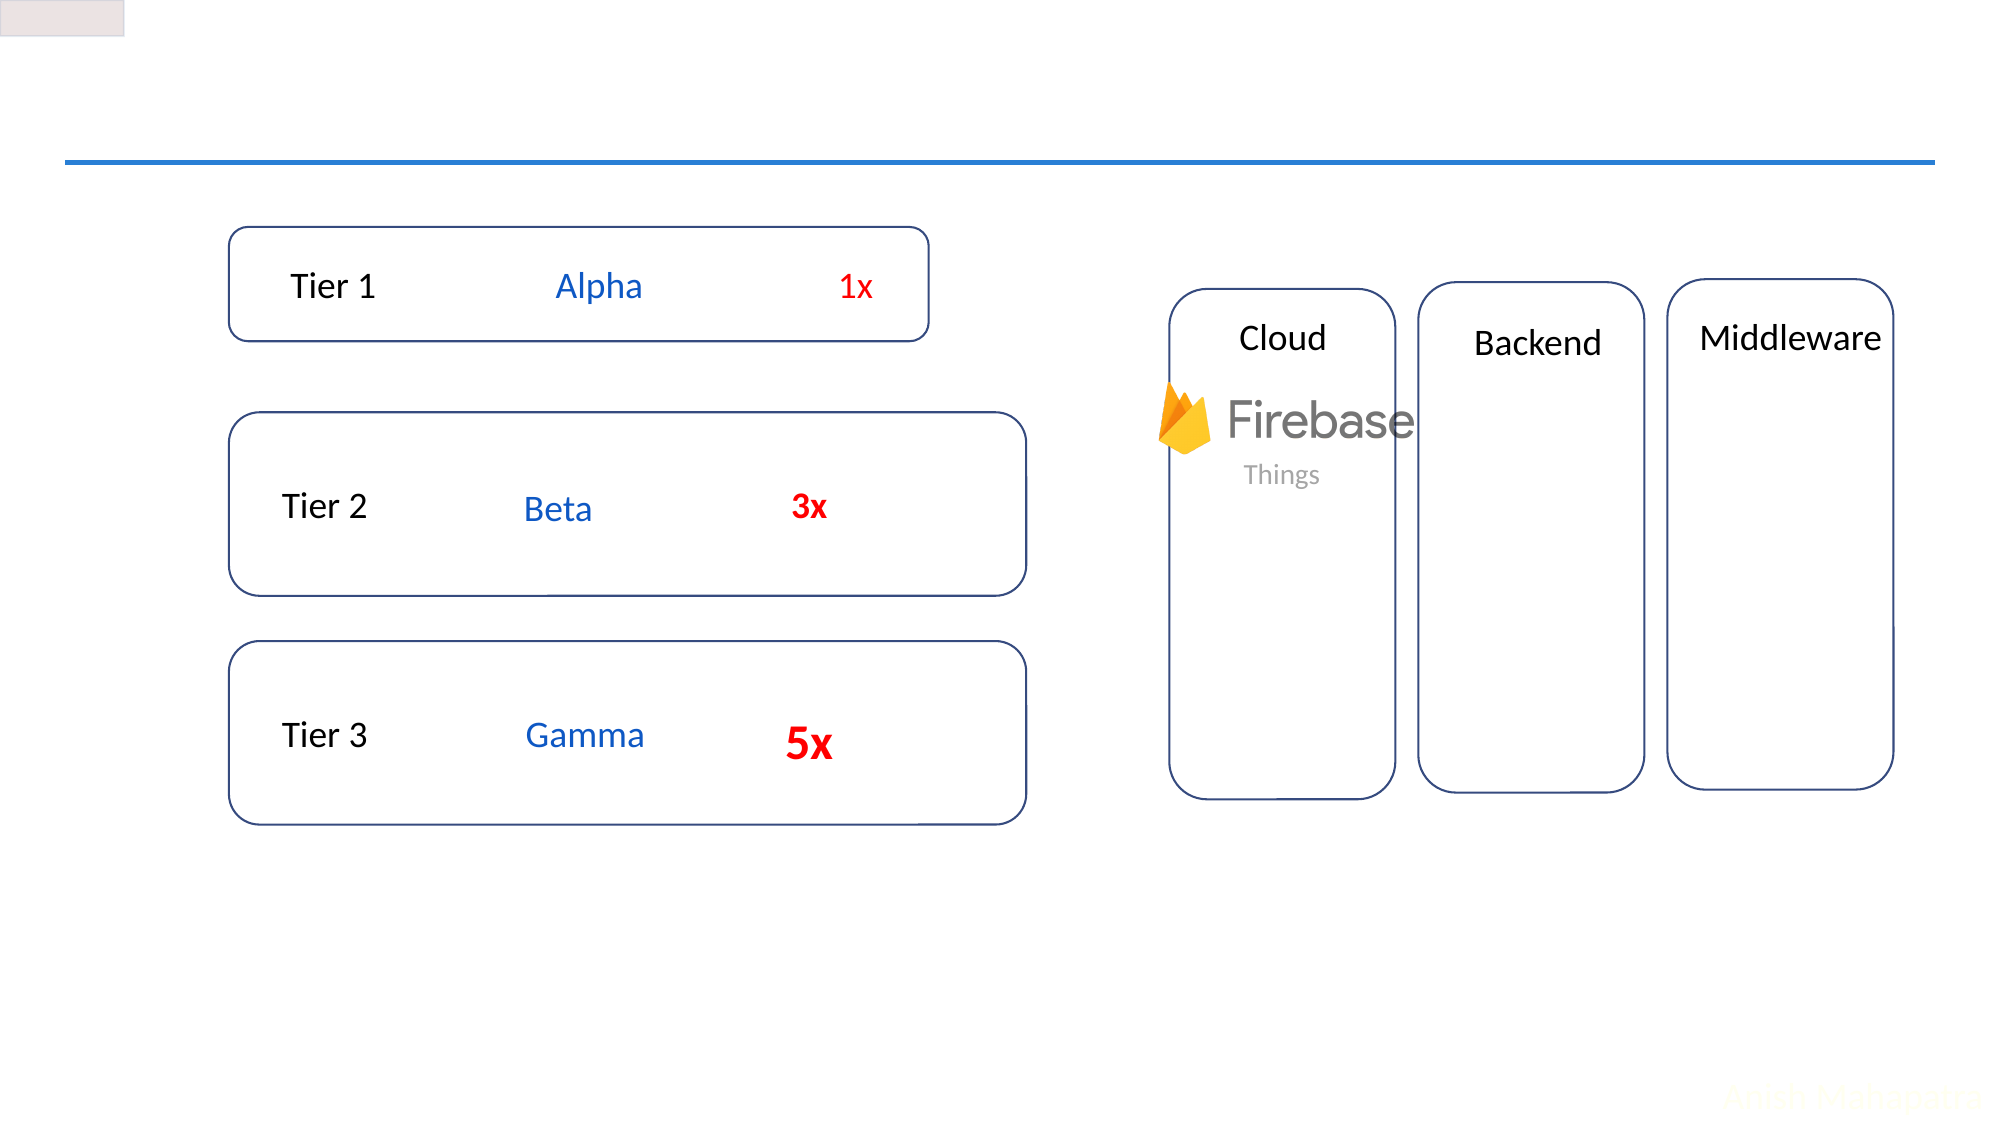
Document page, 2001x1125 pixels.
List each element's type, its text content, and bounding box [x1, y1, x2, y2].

text_box [1168, 287, 1397, 382]
text_box [227, 411, 1028, 597]
text_box Cloud [1224, 305, 1342, 366]
text_box 5x [770, 702, 849, 778]
text_box [1168, 455, 1397, 801]
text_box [228, 226, 929, 342]
text_box [1417, 281, 1646, 794]
text_box Beta [509, 476, 608, 537]
text_box Middleware [1684, 305, 1898, 366]
text_box Gamma [510, 702, 661, 763]
text_box 3x [776, 473, 843, 534]
text_box Tier 3 [267, 702, 383, 763]
text_box [1666, 278, 1895, 791]
picture [1158, 382, 1414, 455]
text_box Tier 2 [267, 473, 383, 534]
text_box Things [1228, 455, 1336, 498]
text_box [227, 640, 1028, 826]
